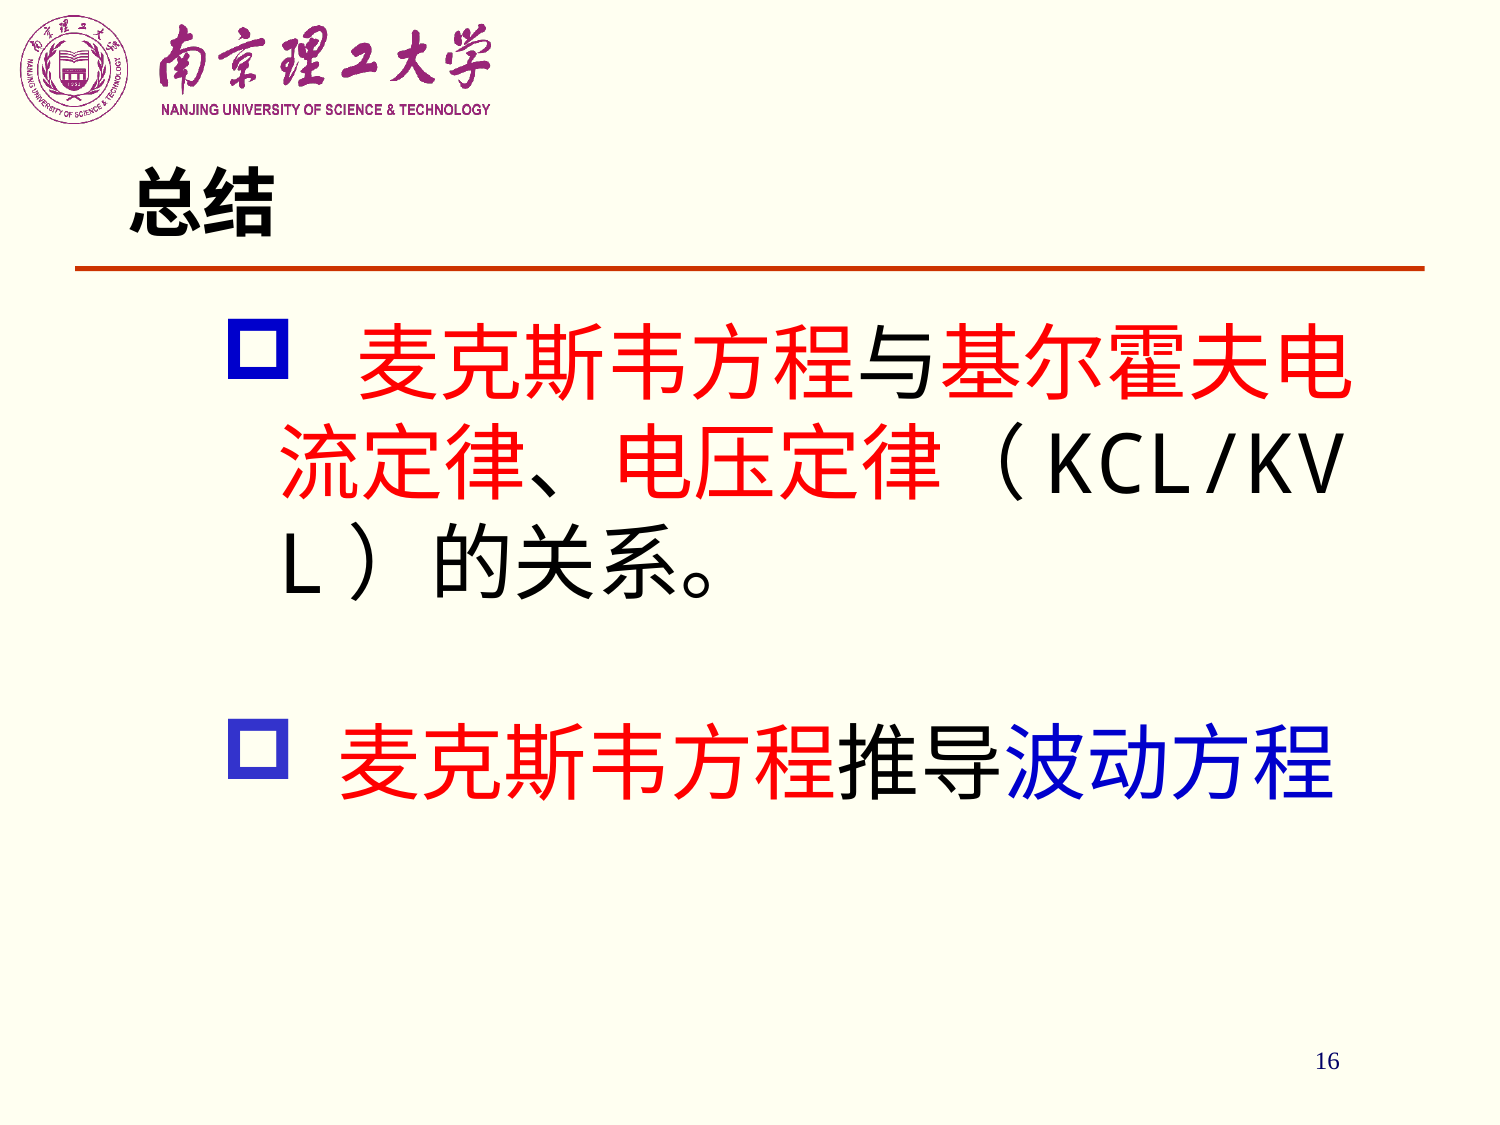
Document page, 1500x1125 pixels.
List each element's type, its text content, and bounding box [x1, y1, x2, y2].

title 总结 [112, 149, 1325, 250]
picture [17, 15, 491, 126]
text_box 麦克斯韦方程与基尔霍夫电流定律、电压定律（KCL/KVL）的关系。 麦克斯韦方程推导波动方程 [206, 302, 1382, 818]
